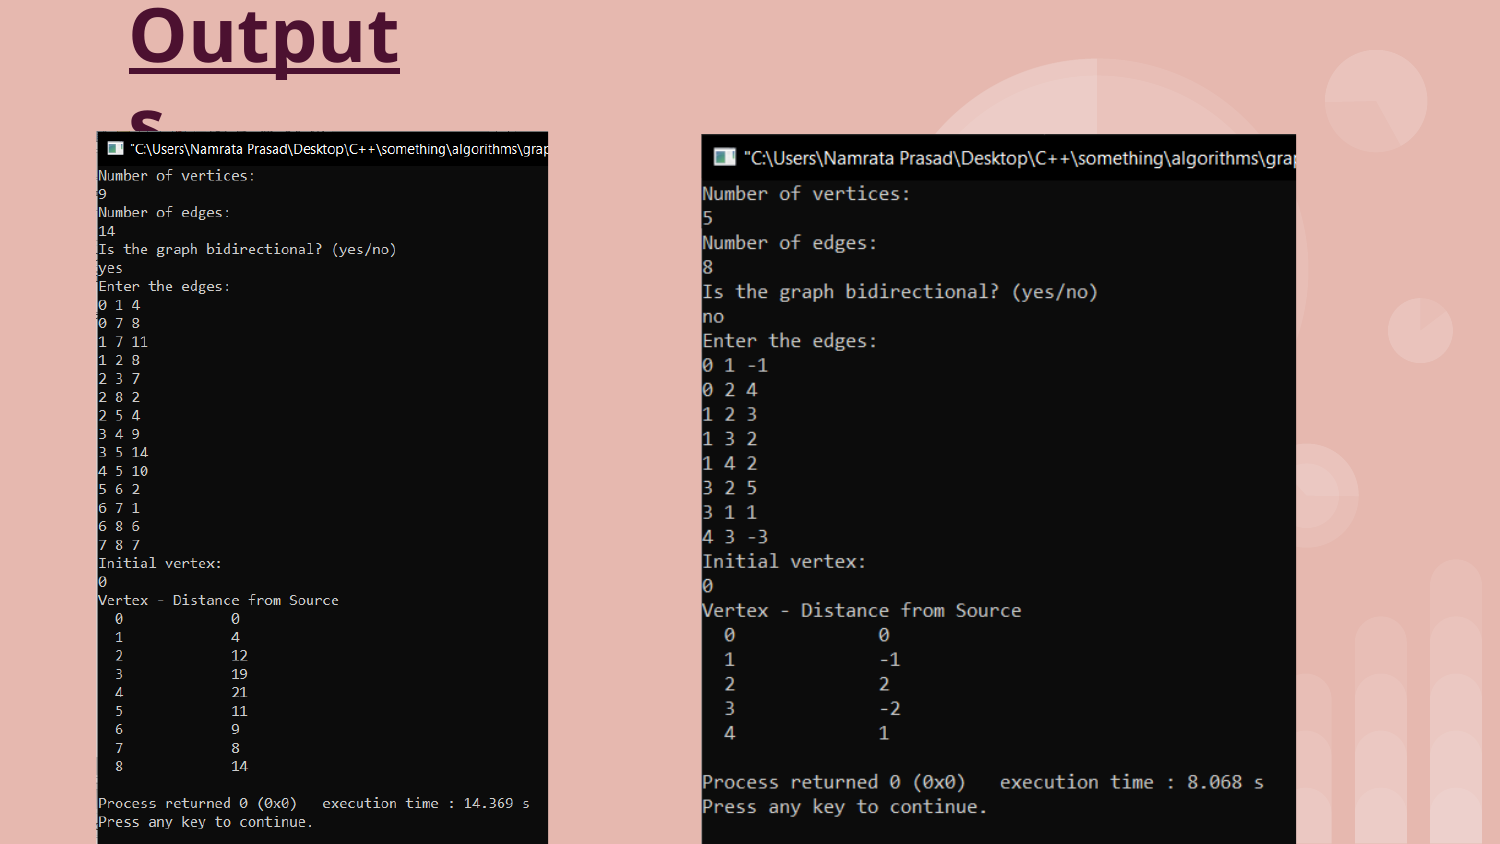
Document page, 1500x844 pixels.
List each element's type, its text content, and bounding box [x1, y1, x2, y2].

picture [701, 134, 1297, 844]
picture [96, 130, 549, 844]
title Outputs [113, 20, 441, 129]
